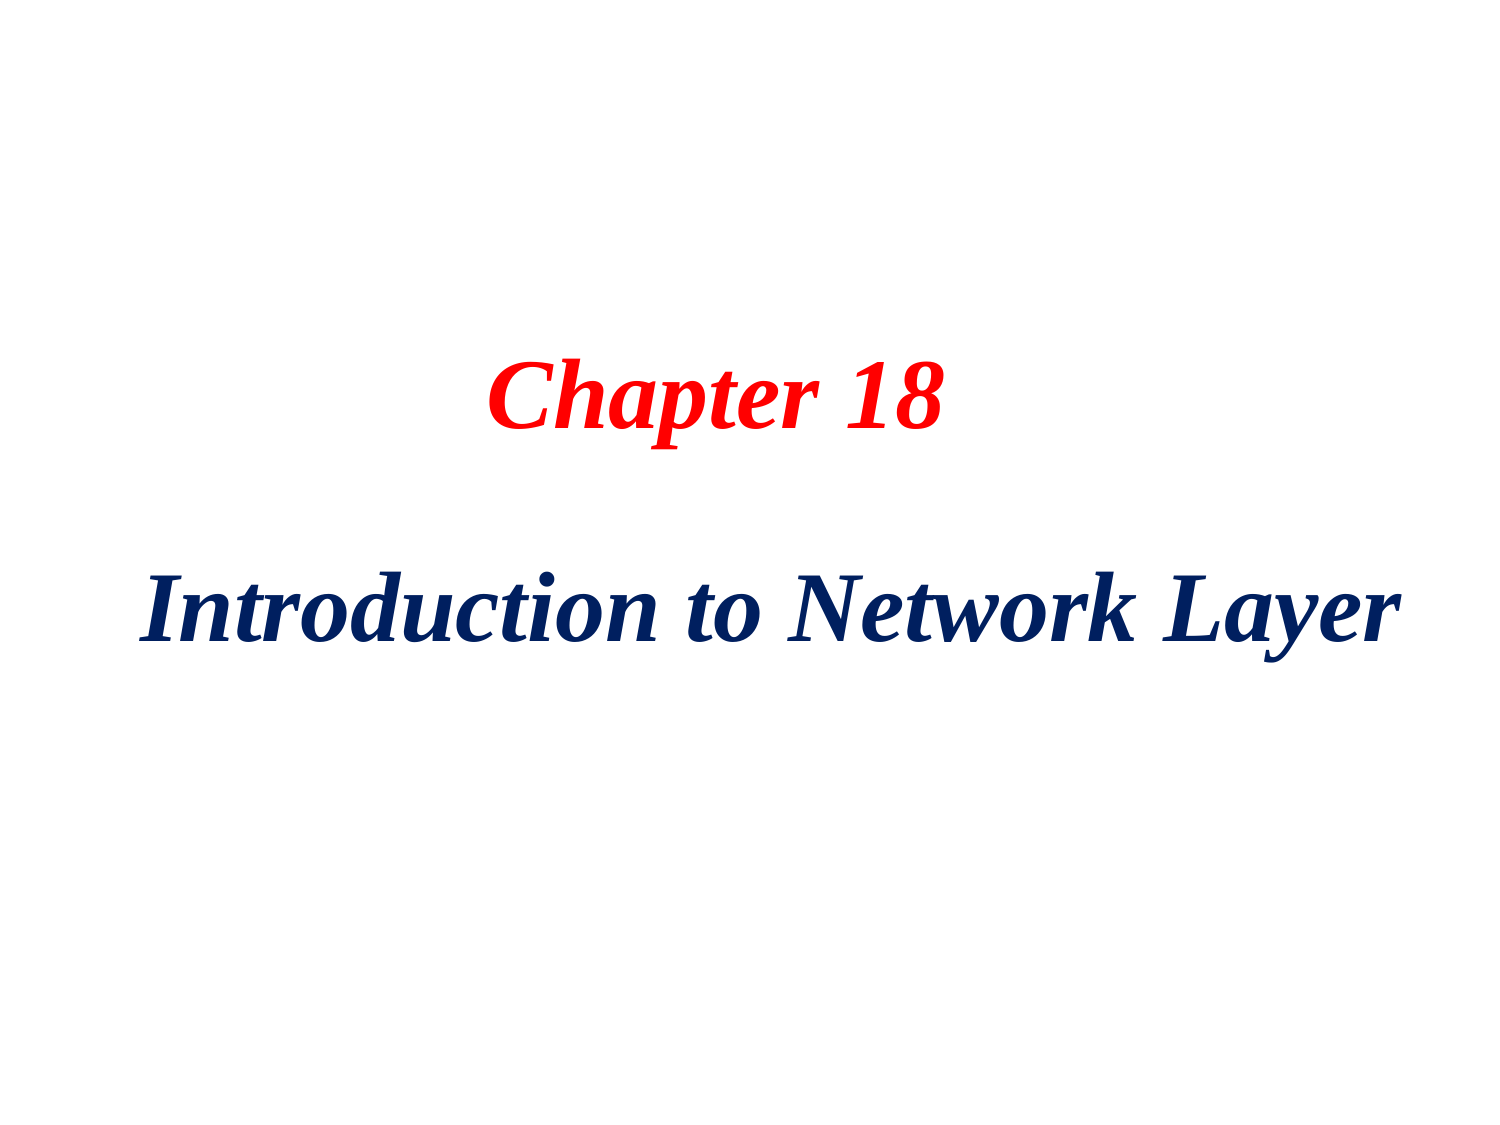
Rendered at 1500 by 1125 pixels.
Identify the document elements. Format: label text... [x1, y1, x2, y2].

text_box Introduction to Network Layer [137, 539, 1407, 662]
text_box Chapter 18 [484, 326, 948, 449]
